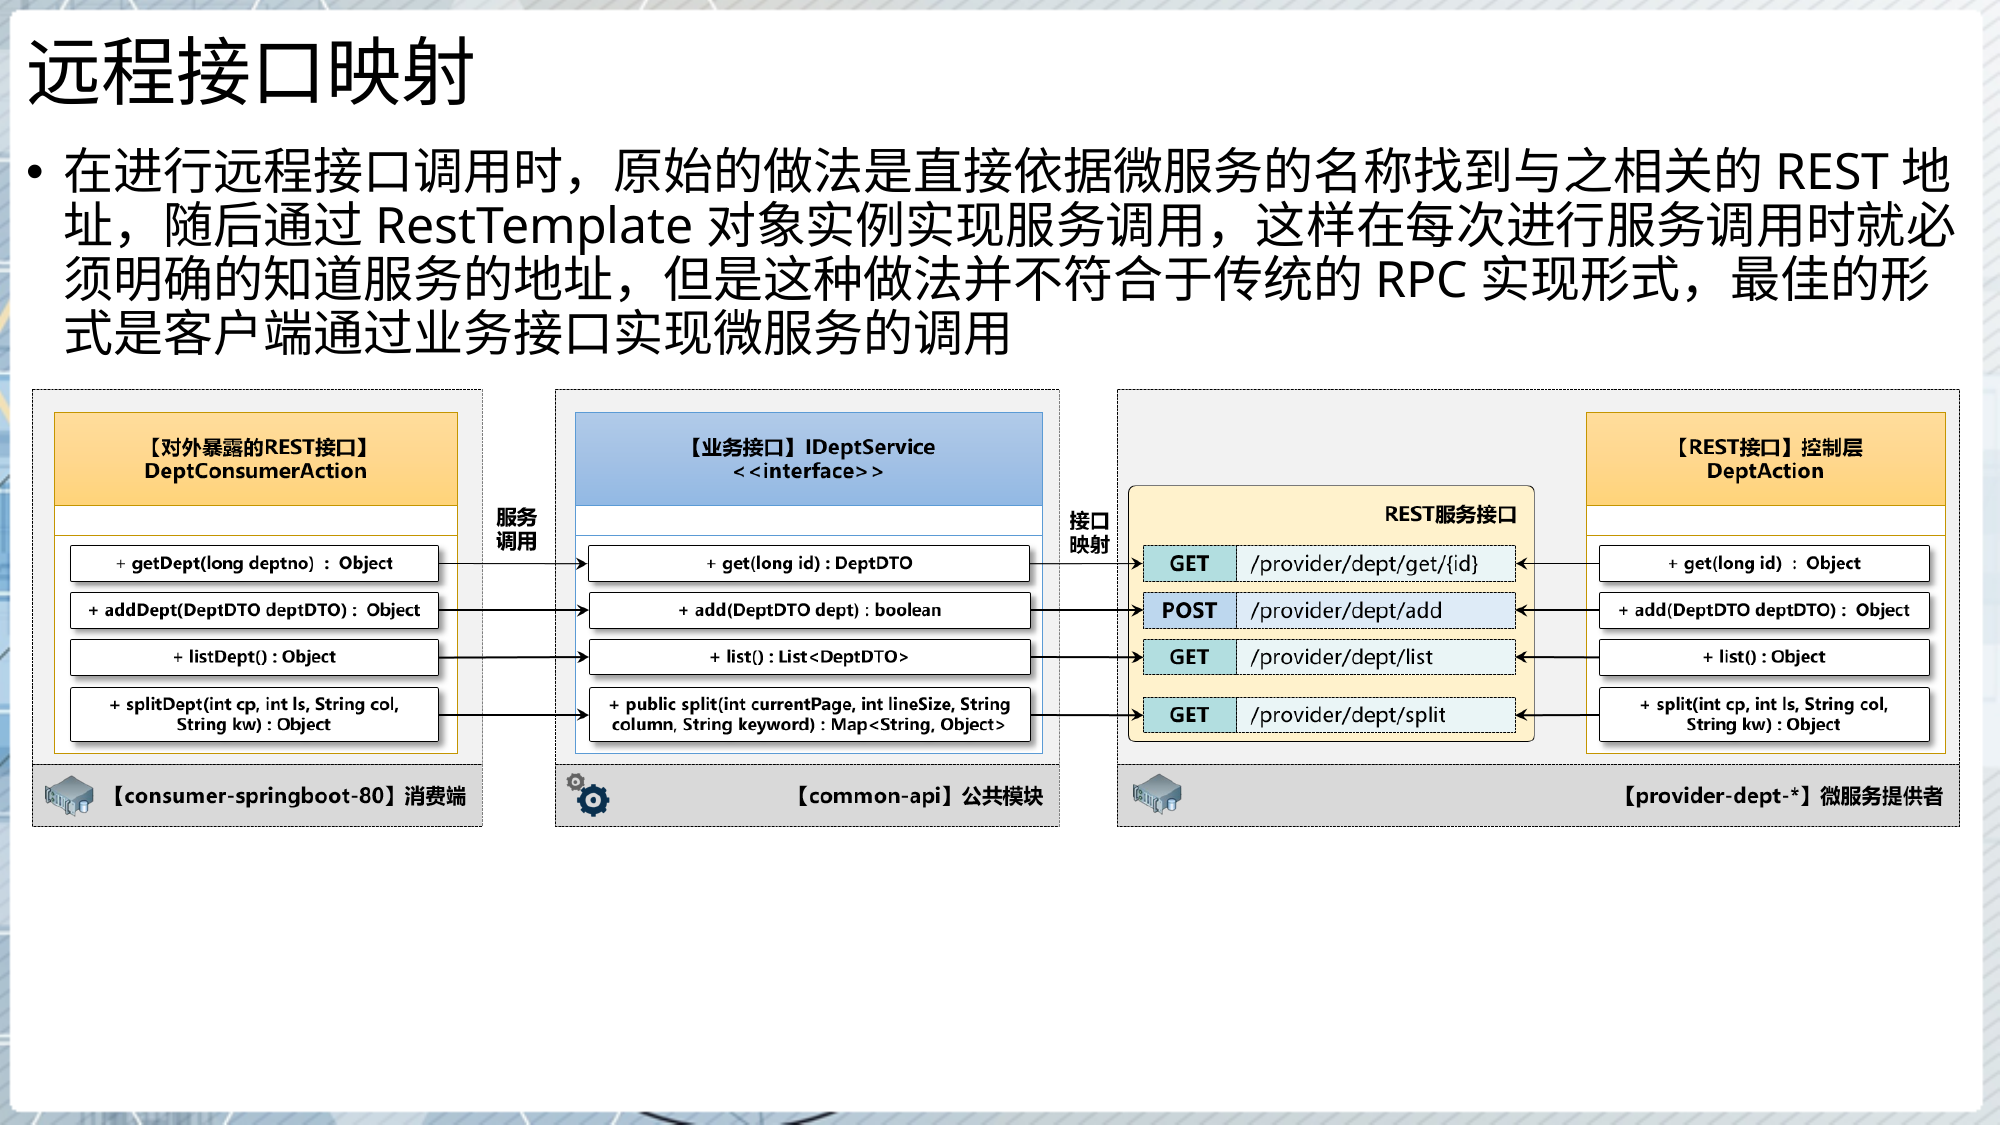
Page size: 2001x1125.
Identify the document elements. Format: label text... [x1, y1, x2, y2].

list 在进行远程接口调用时，原始的做法是直接依据微服务的名称找到与之相关的REST地址，随后通过RestTemplate对象实例实现服务调用，这样在每次进行服务调用时就必须明确的知道服务的地址，但是这种做法并不符合于传统的RPC实现形式，最佳的形式是客户端通过业务接口实现微服务的调用 [11, 139, 1983, 1113]
title 远程接口映射 [11, 11, 1983, 139]
picture [0, 0, 2000, 1125]
